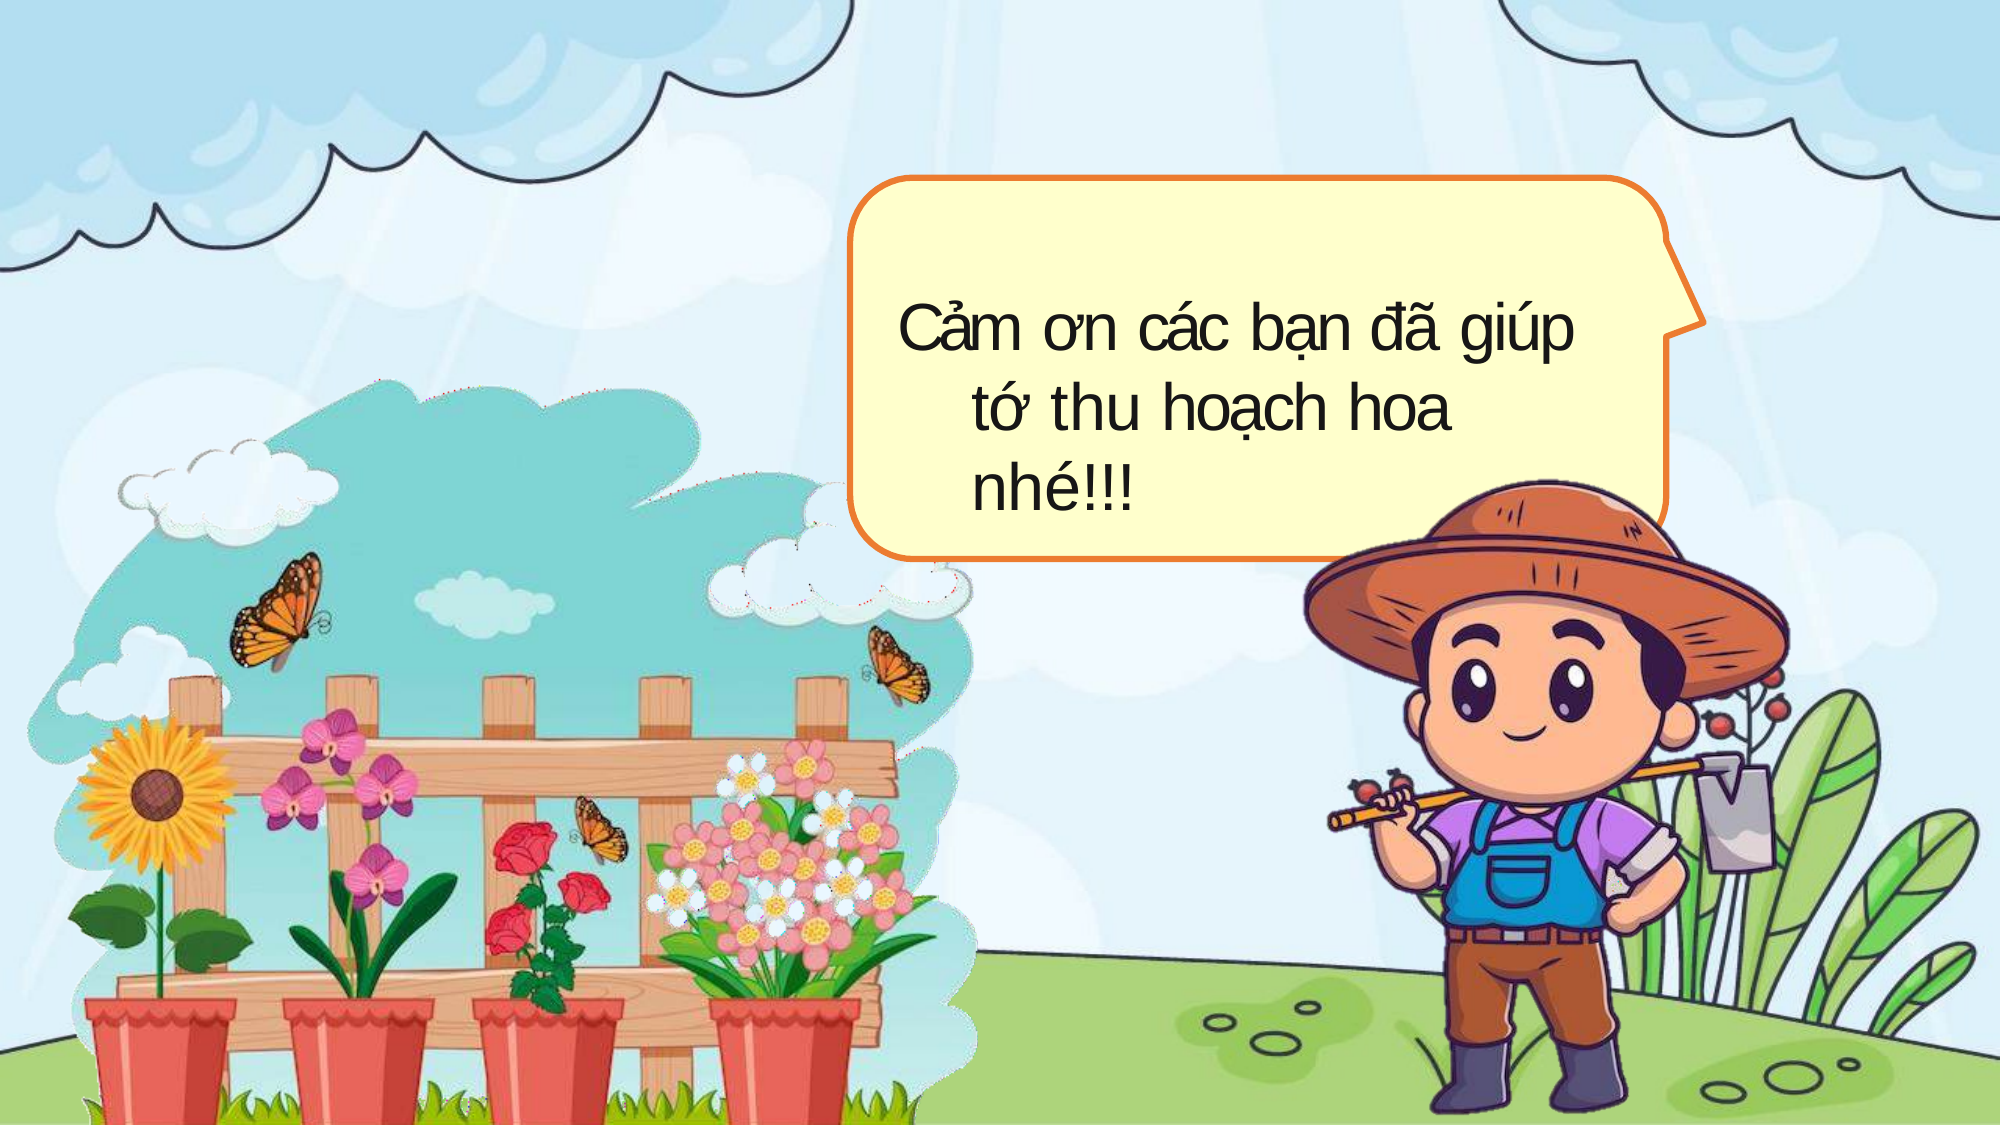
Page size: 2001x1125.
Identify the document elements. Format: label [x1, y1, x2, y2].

text_box [12, 174, 1707, 1125]
picture [0, 0, 2000, 1125]
